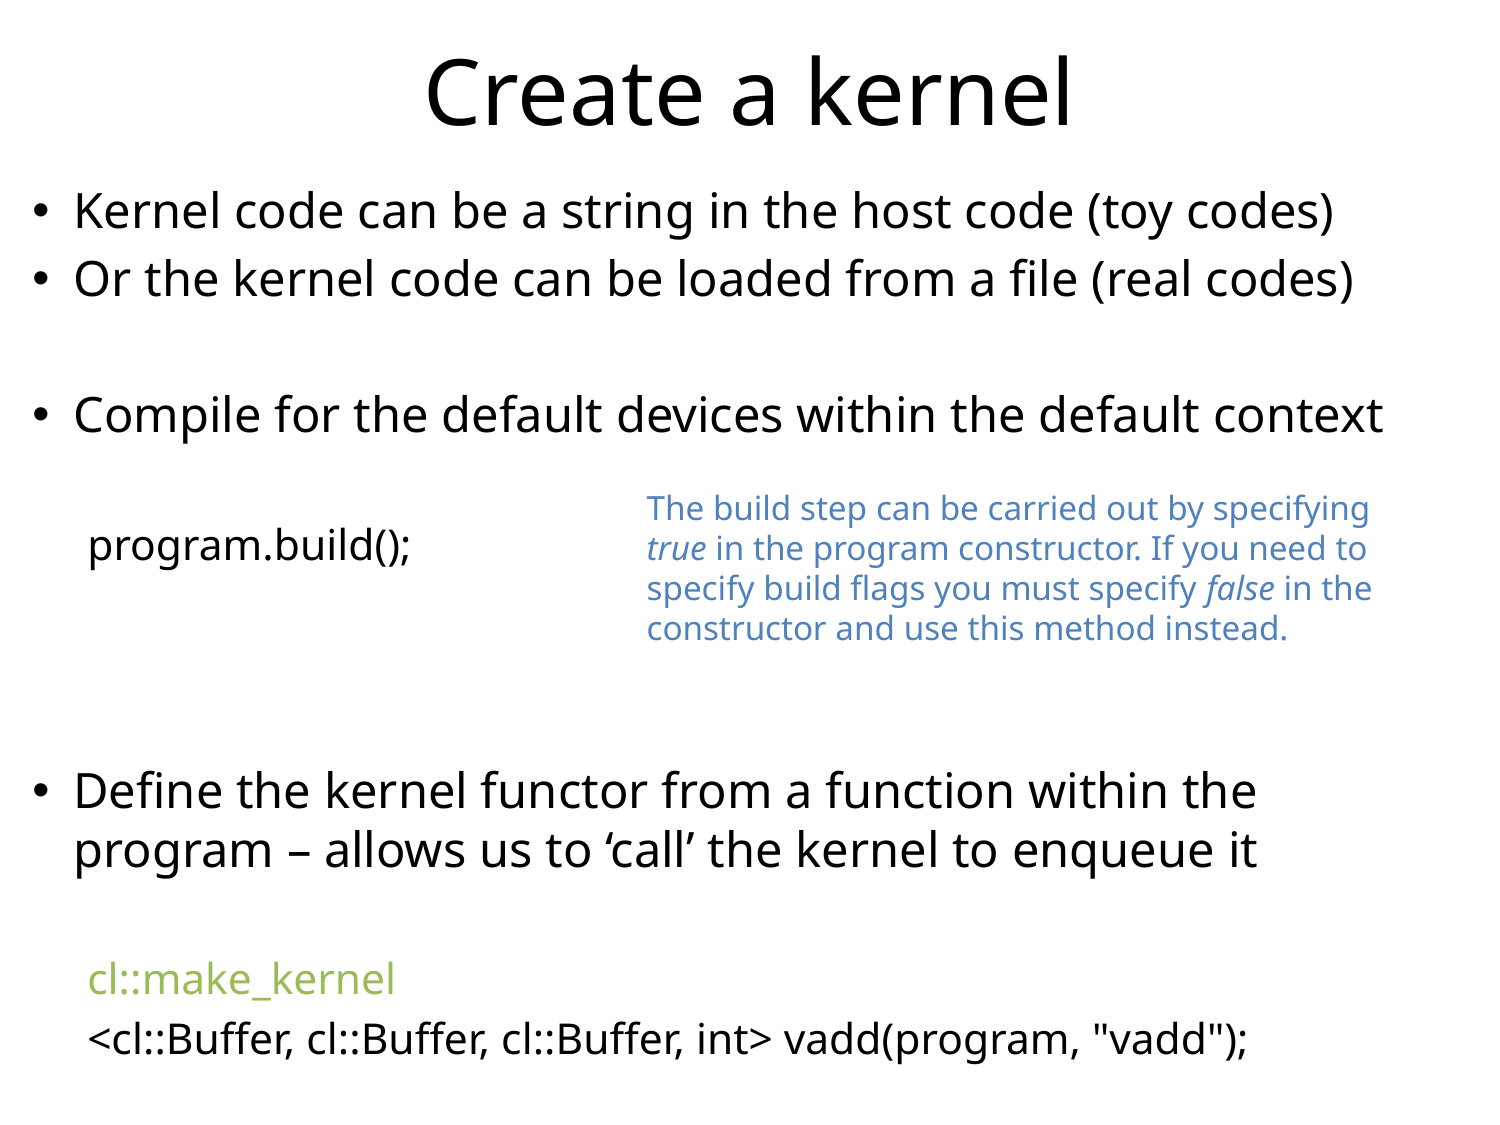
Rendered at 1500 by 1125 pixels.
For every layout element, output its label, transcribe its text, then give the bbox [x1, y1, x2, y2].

text_box The build step can be carried out by specifying true in the program constructor. If you need to specify build flags you must specify false in the constructor and use this method instead. [631, 479, 1441, 734]
text_box Kernel code can be a string in the host code (toy codes) Or the kernel code can be loaded from a file (real codes) Compile for the default devices within the default context program.build(); Define the kernel functor from a function within the program – allows us to ‘call’ the kernel to enqueue it cl::make_kernel <cl::Buffer, cl::Buffer, cl::Buffer, int> vadd(program, "vadd"); [17, 172, 1471, 1071]
text_box Create a kernel [74, 0, 1425, 172]
